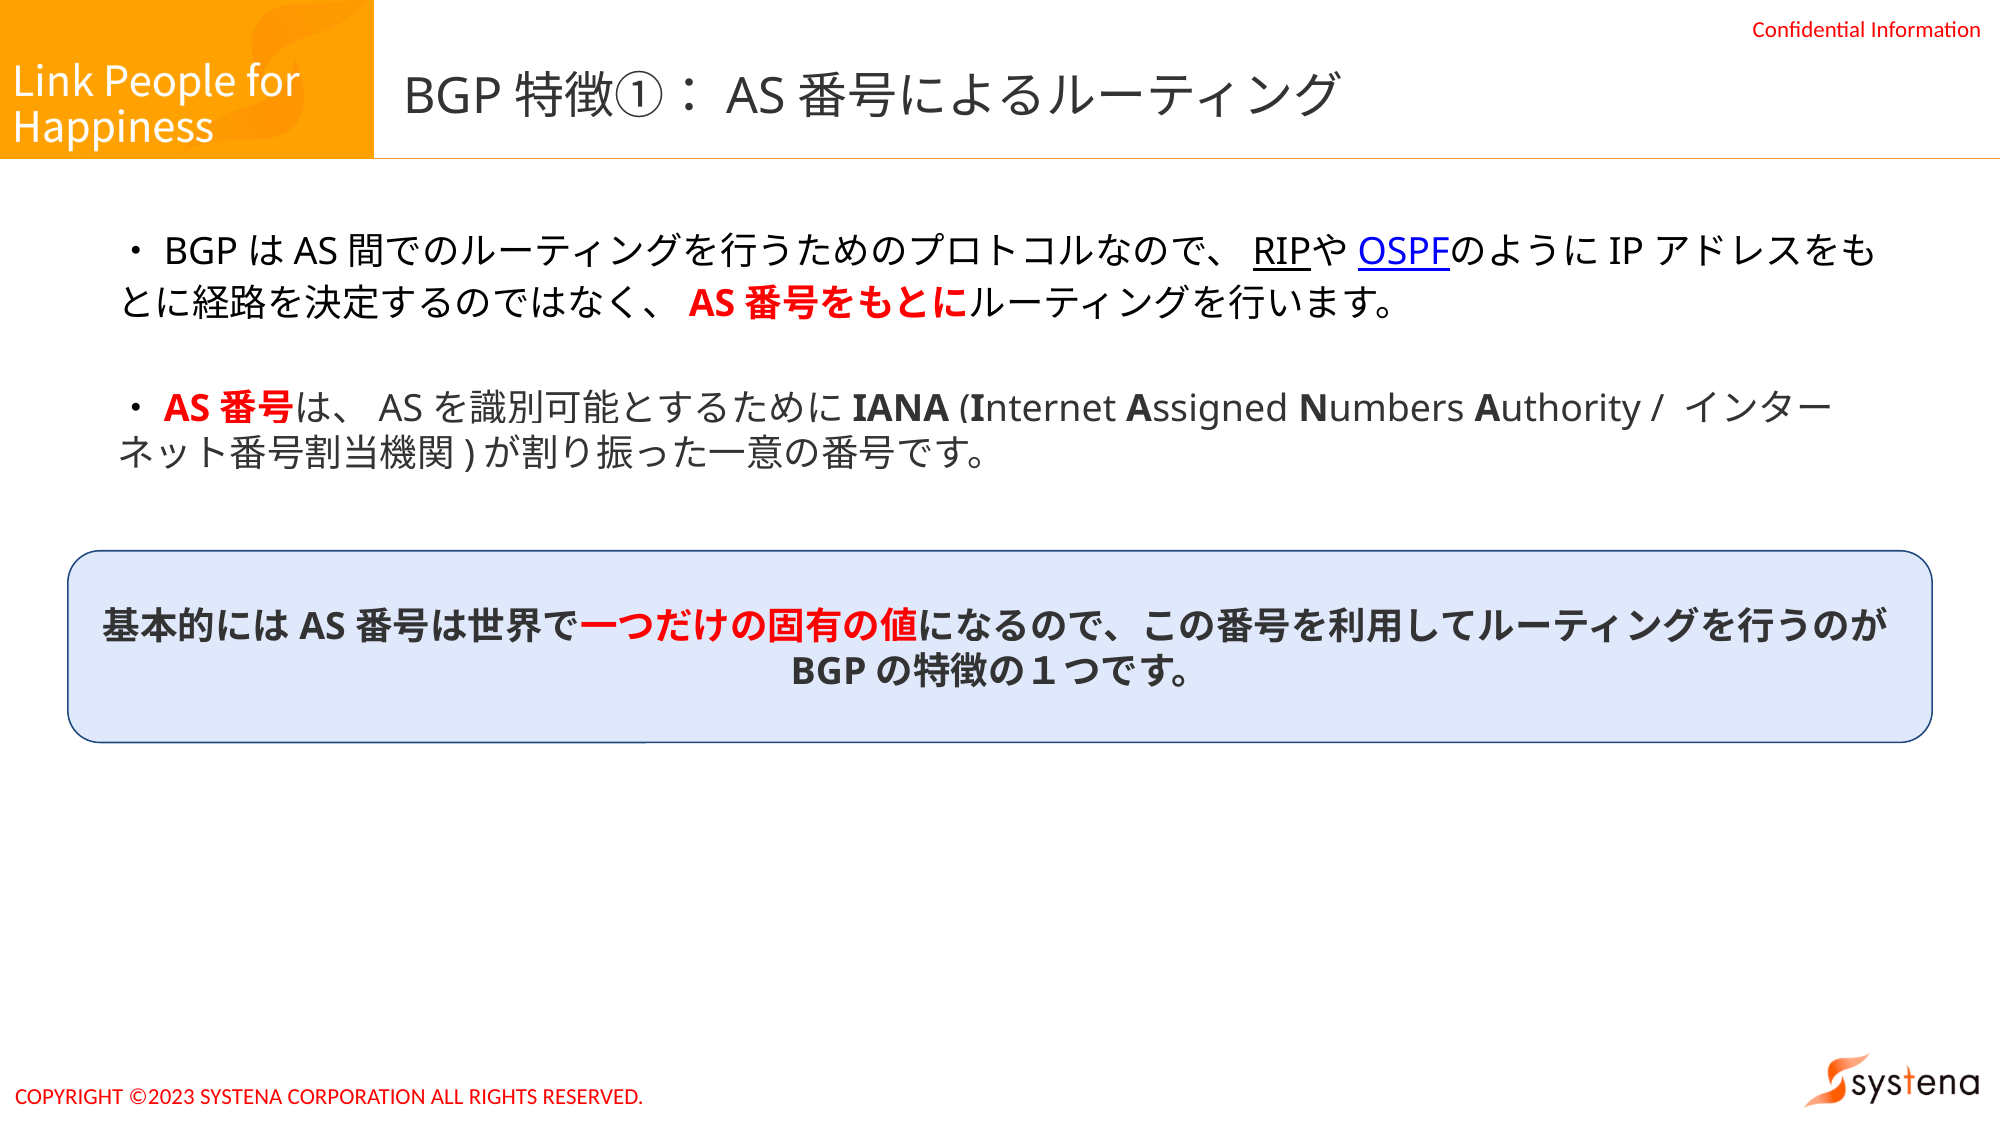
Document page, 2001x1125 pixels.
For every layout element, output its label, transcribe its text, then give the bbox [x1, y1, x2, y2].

picture [1804, 1049, 1981, 1108]
list ・BGPはAS間でのルーティングを行うためのプロトコルなので、RIPやOSPFのようにIPアドレスをもとに経路を決定するのではなく、AS番号をもとにルーティングを行います。 ・AS番号は、ASを識別可能とするためにIANA (Internet Assigned Numbers Authority / インターネット番号割当機関)が割り振った一意の番号です。 [102, 219, 1903, 540]
picture [0, 0, 374, 159]
title BGP特徴①：AS番号によるルーティング [388, 28, 1916, 145]
text_box 基本的にはAS番号は世界で一つだけの固有の値になるので、この番号を利用してルーティングを行うのがBGPの特徴の１つです。 [67, 550, 1933, 743]
